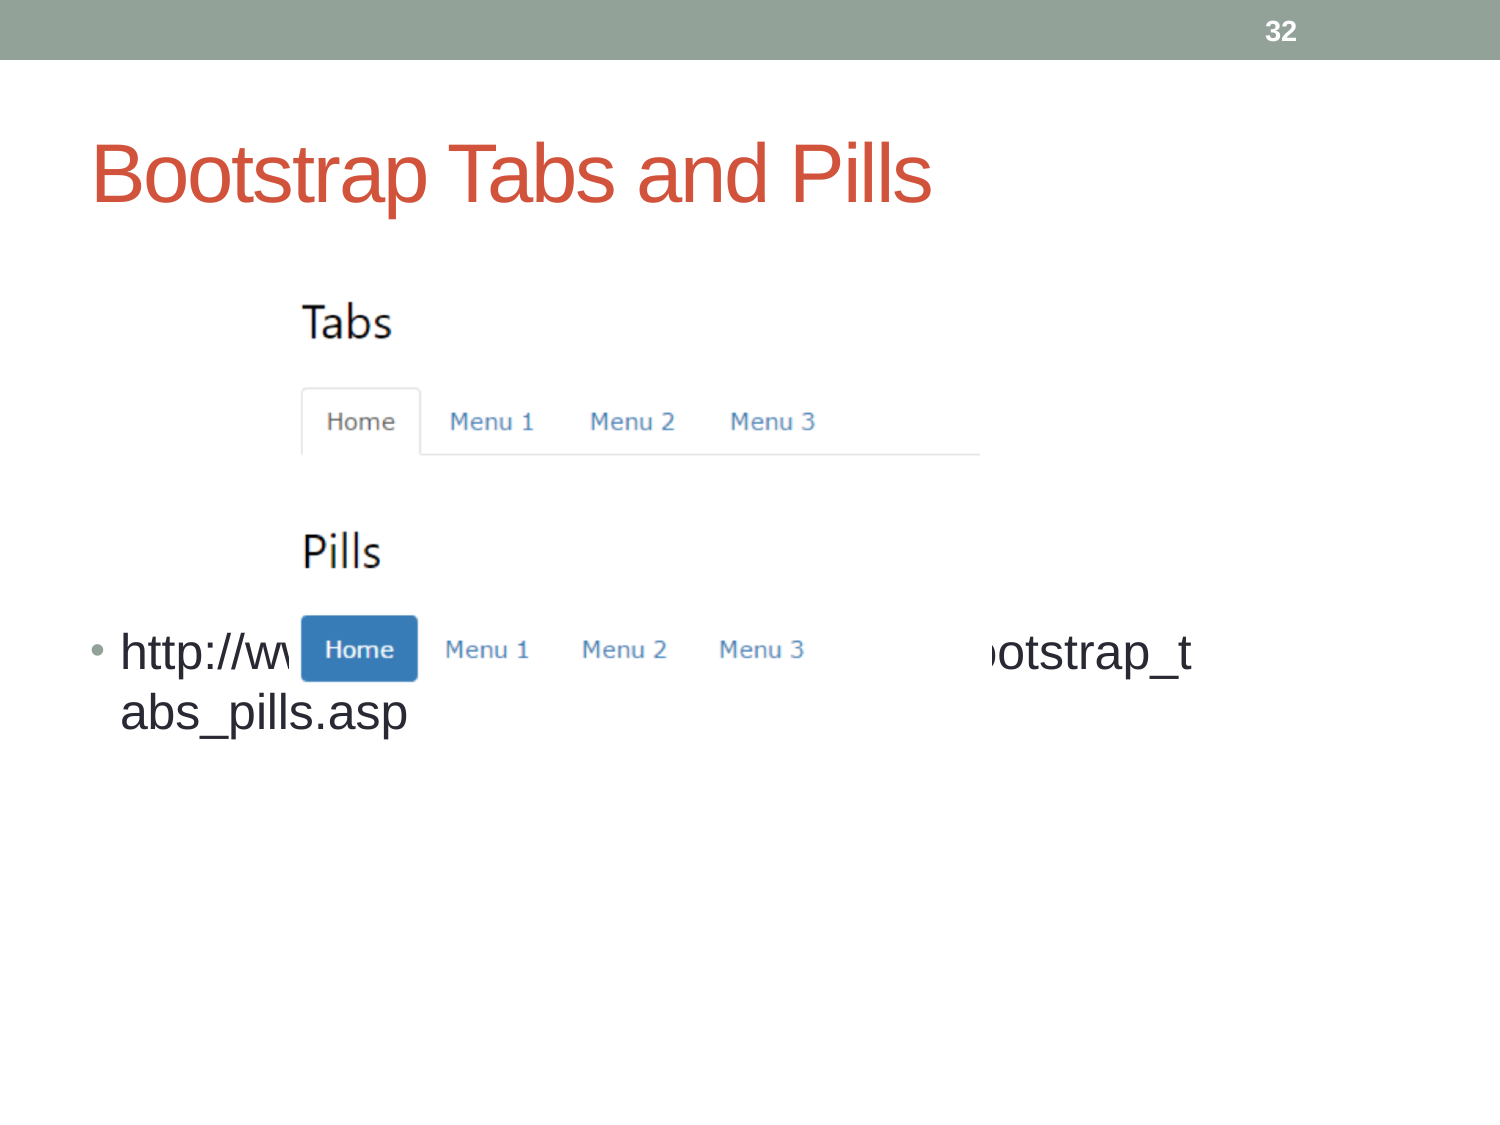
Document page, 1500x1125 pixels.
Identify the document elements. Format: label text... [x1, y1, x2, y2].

title Bootstrap Tabs and Pills [75, 87, 1425, 250]
slide_number 32 [1250, 3, 1425, 57]
picture [289, 290, 992, 699]
list http://www.w3schools.com/bootstrap/bootstrap_t abs_pills.asp [75, 262, 1425, 1063]
